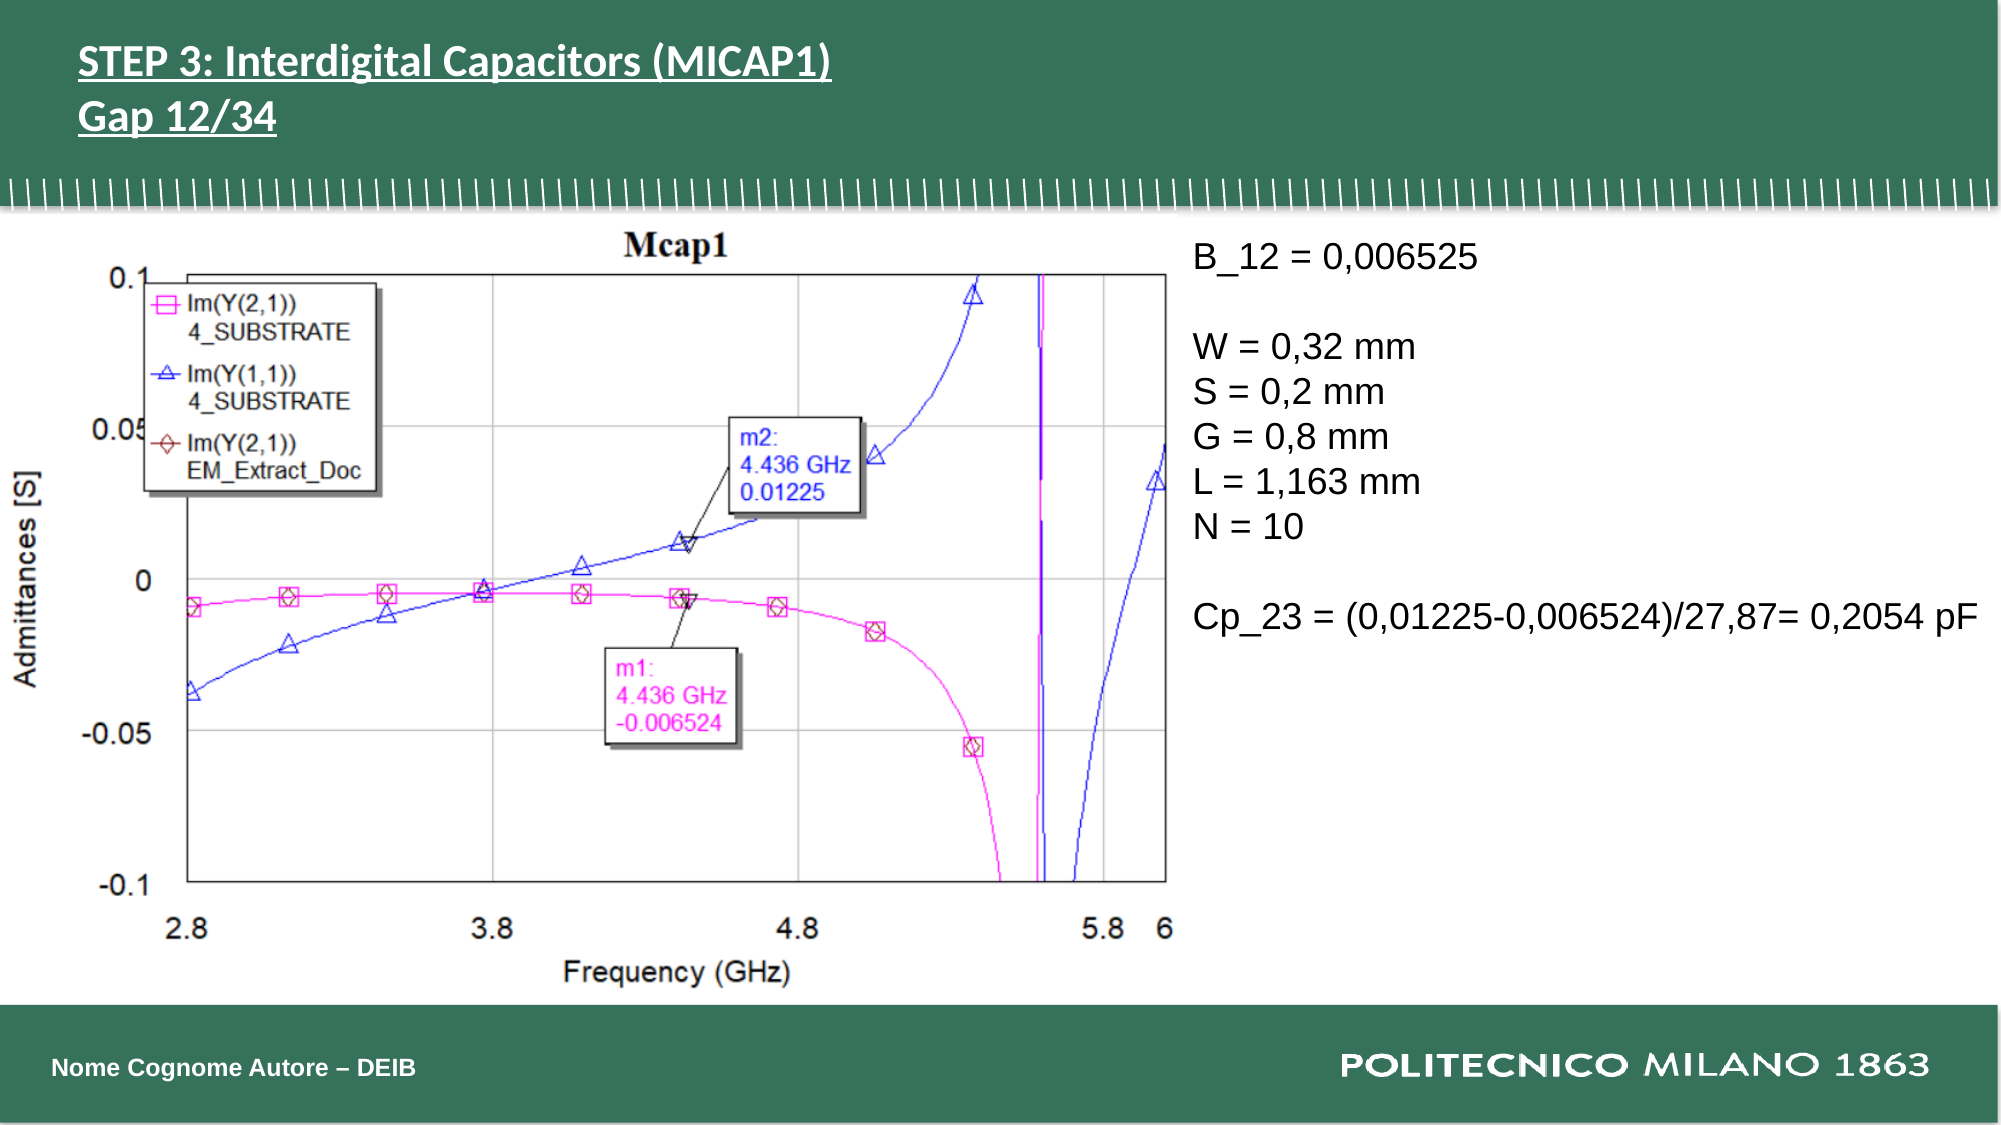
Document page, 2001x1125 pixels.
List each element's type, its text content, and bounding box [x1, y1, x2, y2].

text_box B_12 = 0,006525 W = 0,32 mm S = 0,2 mm G = 0,8 mm L = 1,163 mm N = 10 Cp_23 = (0,01225-0,006524)/27,87= 0,2054 pF [1178, 224, 2000, 996]
text_box STEP 3: Interdigital Capacitors (MICAP1) Gap 12/34 [63, 22, 1938, 159]
picture [0, 214, 1178, 1001]
picture [1333, 1041, 1939, 1087]
